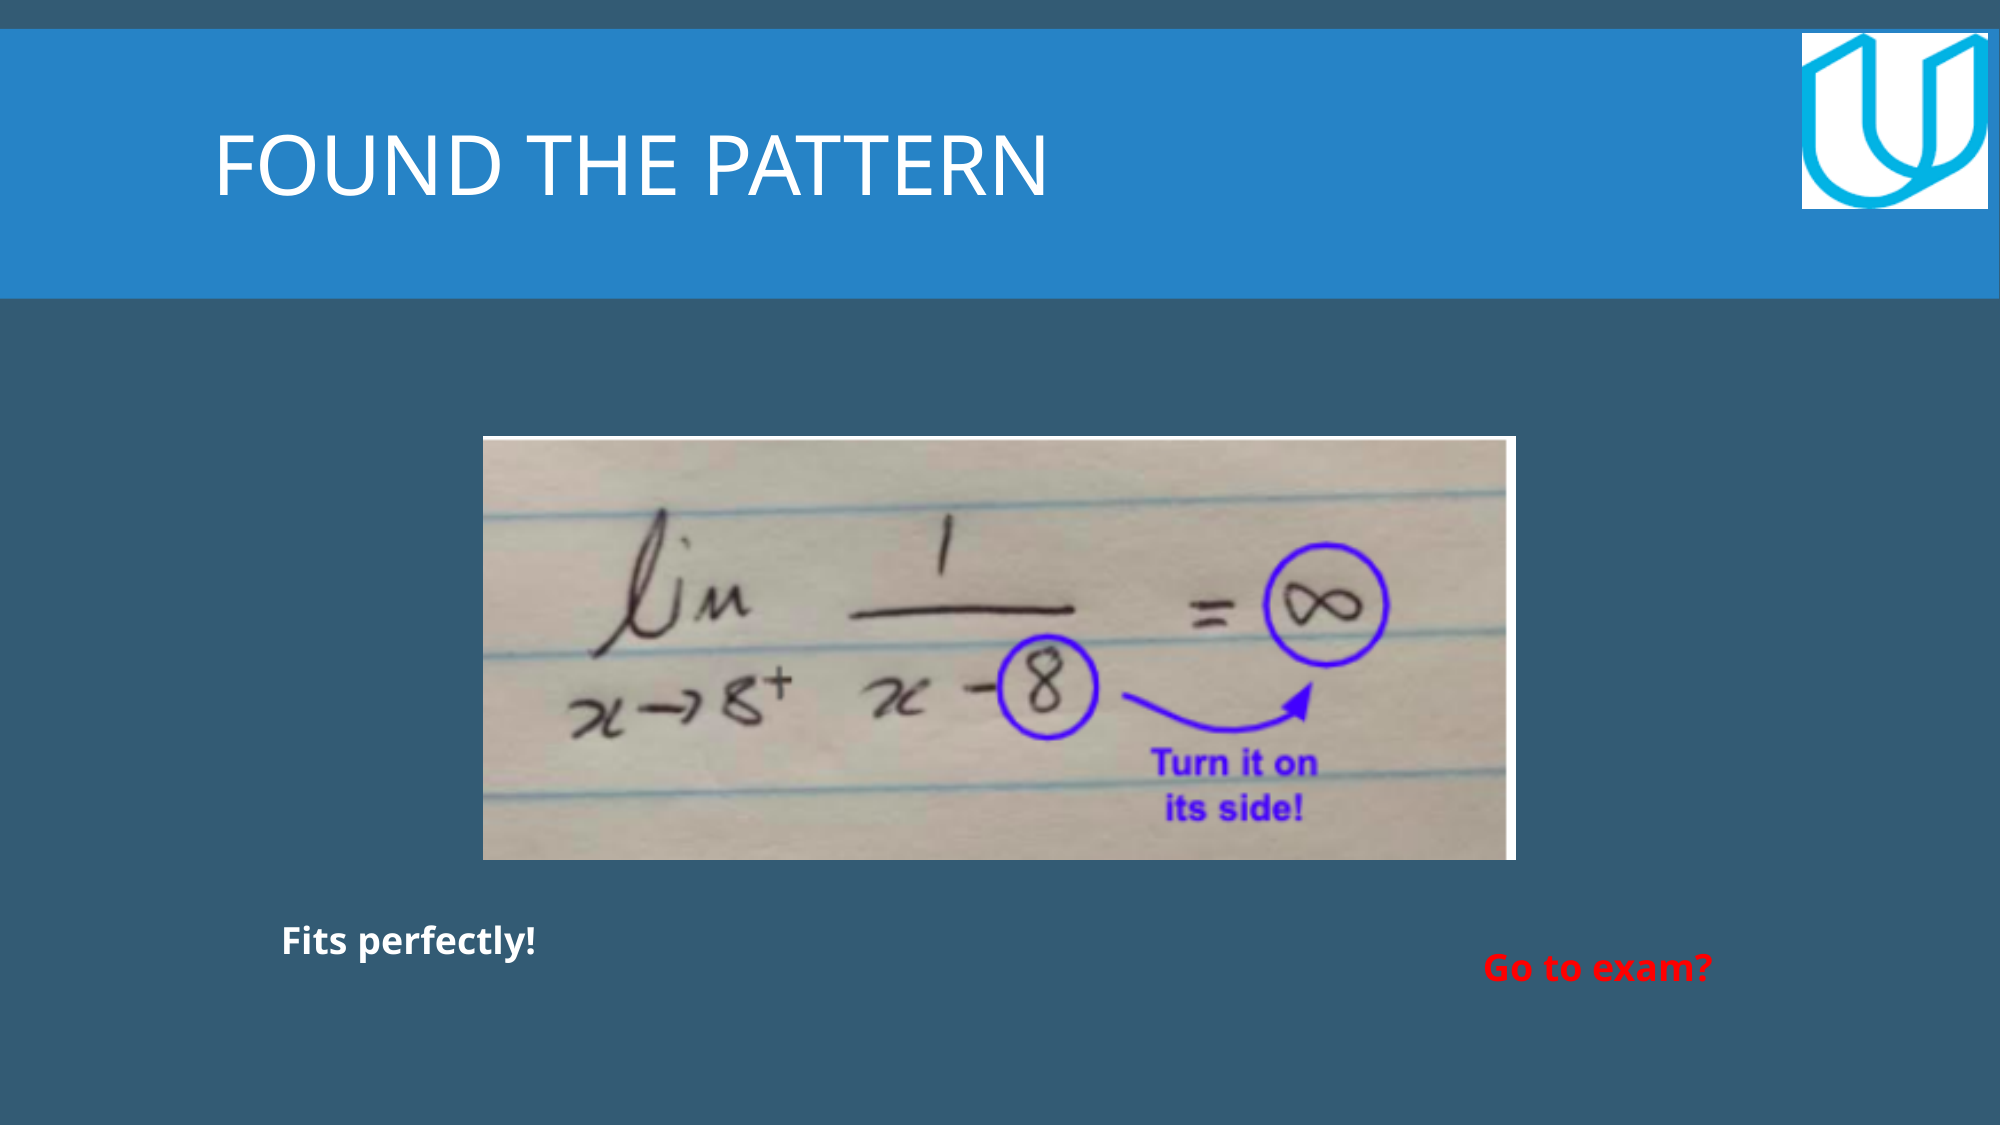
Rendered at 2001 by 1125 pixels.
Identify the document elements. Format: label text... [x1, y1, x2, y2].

picture [1876, 124, 1988, 209]
picture [1802, 33, 1988, 167]
text_box [197, 329, 1802, 1020]
text_box Fits perfectly! [265, 909, 552, 970]
text_box Found the pattern [197, 46, 1802, 294]
picture [1816, 47, 1911, 197]
picture [1932, 48, 1973, 166]
picture [1802, 149, 1866, 209]
picture [483, 436, 1516, 860]
text_box Go to exam? [1468, 936, 1729, 997]
